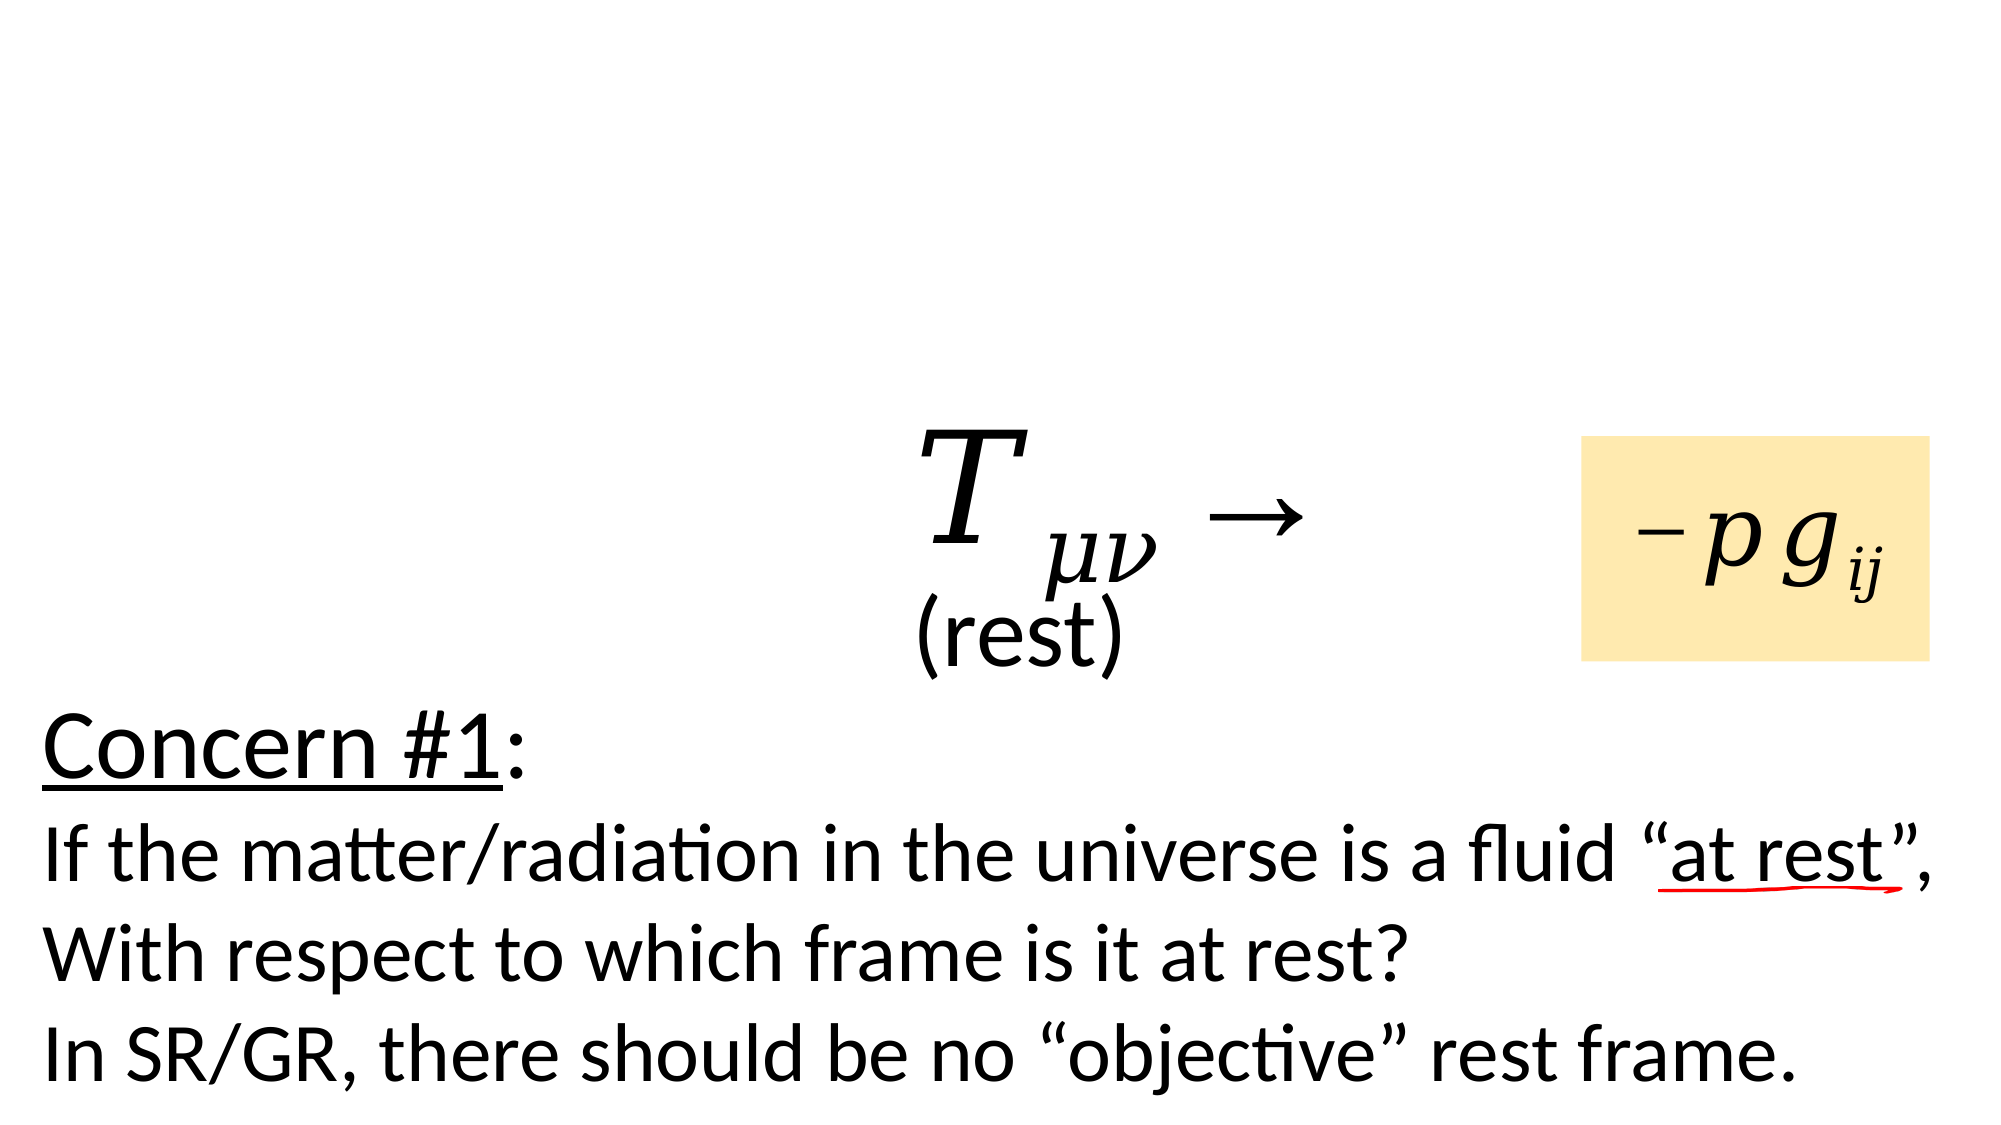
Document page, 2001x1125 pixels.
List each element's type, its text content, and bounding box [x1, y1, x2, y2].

picture [1658, 886, 1911, 900]
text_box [894, 338, 2000, 696]
text_box Concern #1: If the matter/radiation in the universe is a fluid “at rest”, With respect to which frame is it at rest? In SR/GR, there should be no “objective” rest frame. [27, 670, 1966, 1106]
